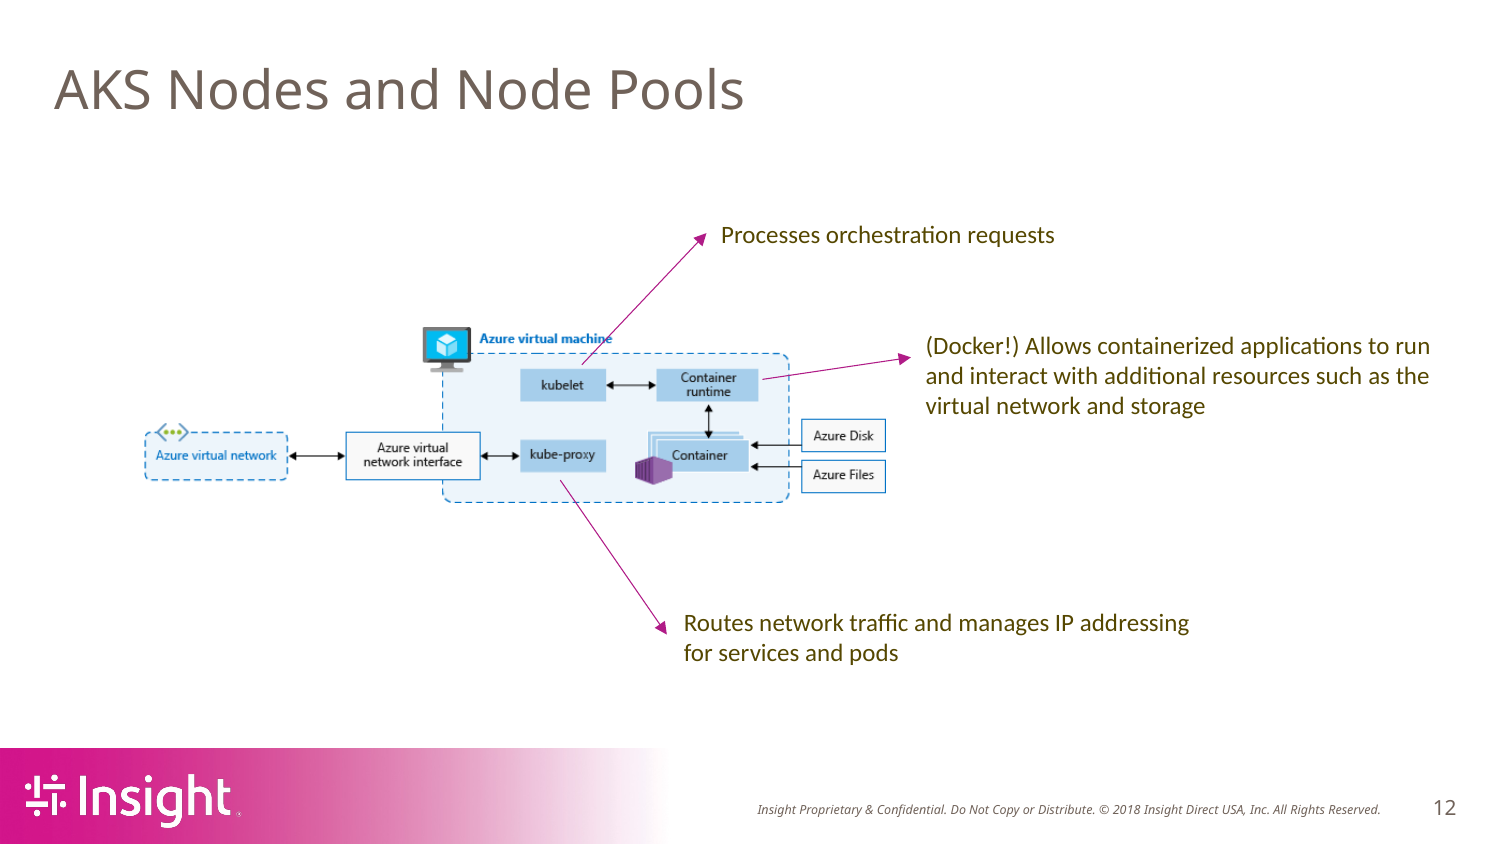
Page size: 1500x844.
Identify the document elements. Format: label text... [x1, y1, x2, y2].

text_box Processes orchestration requests [706, 210, 1071, 256]
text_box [560, 480, 667, 635]
picture [0, 748, 999, 844]
text_box Routes network traffic and manages IP addressing for services and pods [669, 599, 1206, 674]
text_box (Docker!) Allows containerized applications to run and interact with additional resources such as the virtual network and storage [910, 322, 1457, 428]
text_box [762, 357, 911, 380]
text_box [581, 233, 705, 365]
title AKS Nodes and Node Pools [39, 36, 1470, 148]
picture [143, 327, 886, 503]
